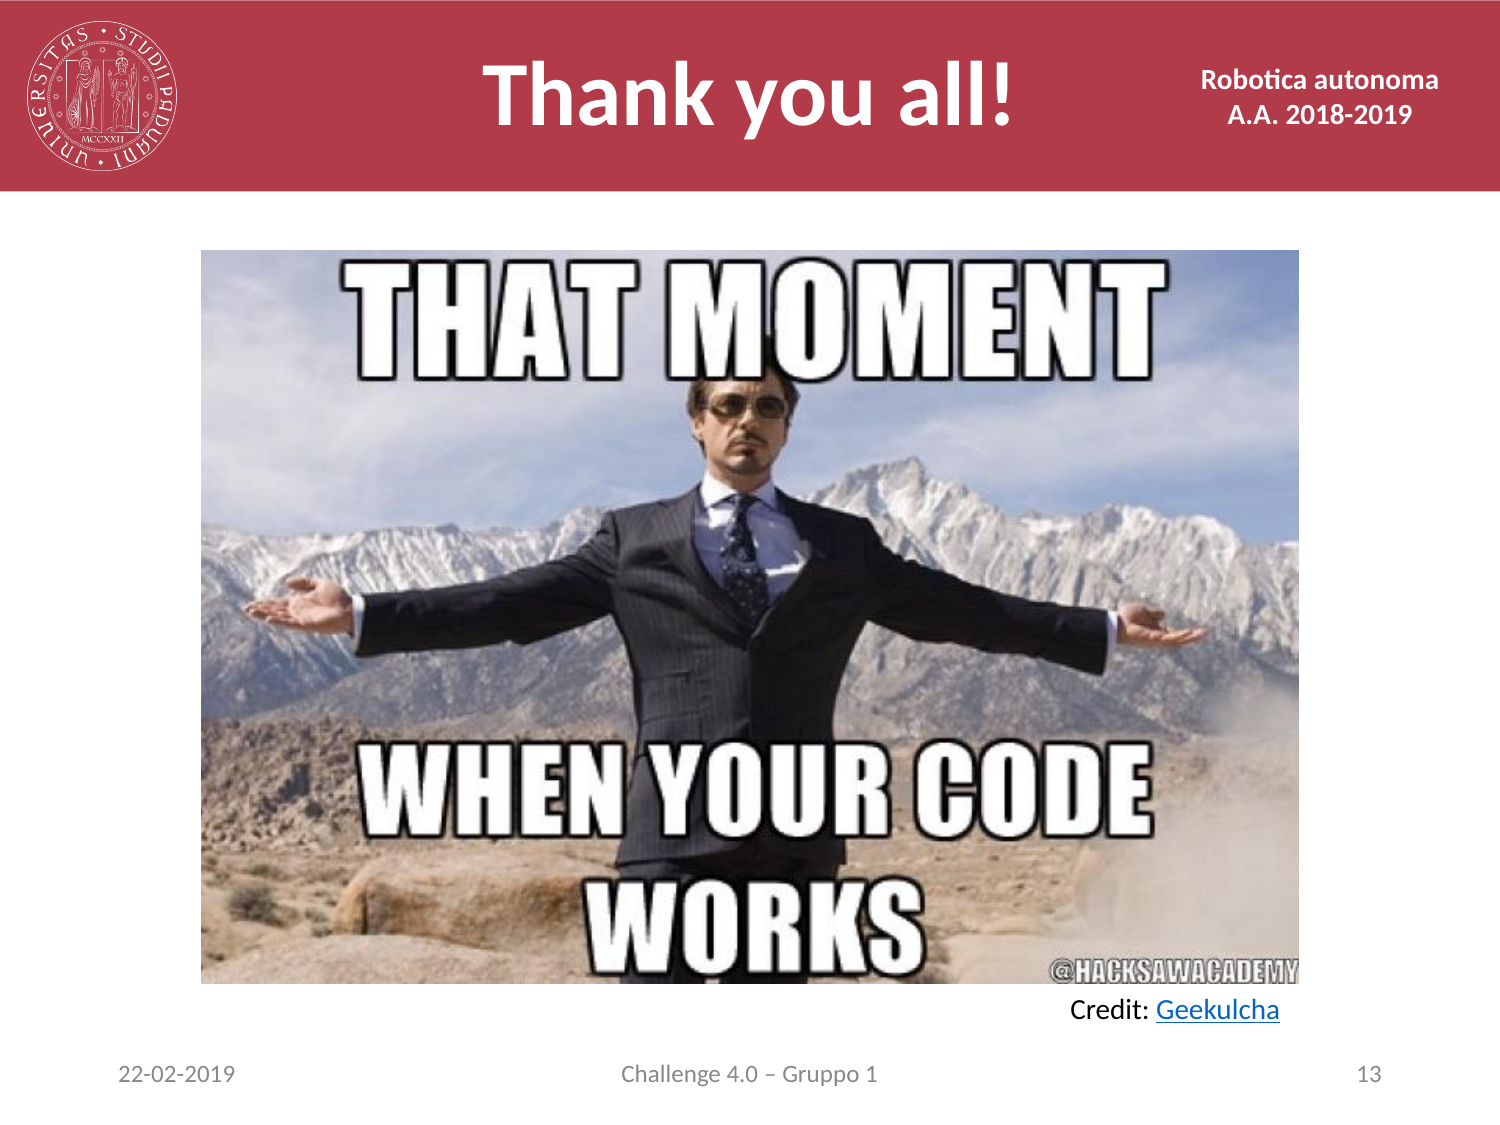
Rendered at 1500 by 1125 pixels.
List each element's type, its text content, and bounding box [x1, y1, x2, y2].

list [27, 21, 186, 171]
footer Challenge 4.0 – Gruppo 1 [486, 1042, 1014, 1103]
picture [201, 250, 1299, 984]
text_box Robotica autonoma A.A. 2018-2019 [1181, 53, 1459, 139]
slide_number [103, 1042, 441, 1103]
slide_number 13 [1059, 1042, 1397, 1103]
title Thank you all! [0, 0, 1500, 192]
text_box Credit: Geekulcha [1055, 991, 1299, 1034]
